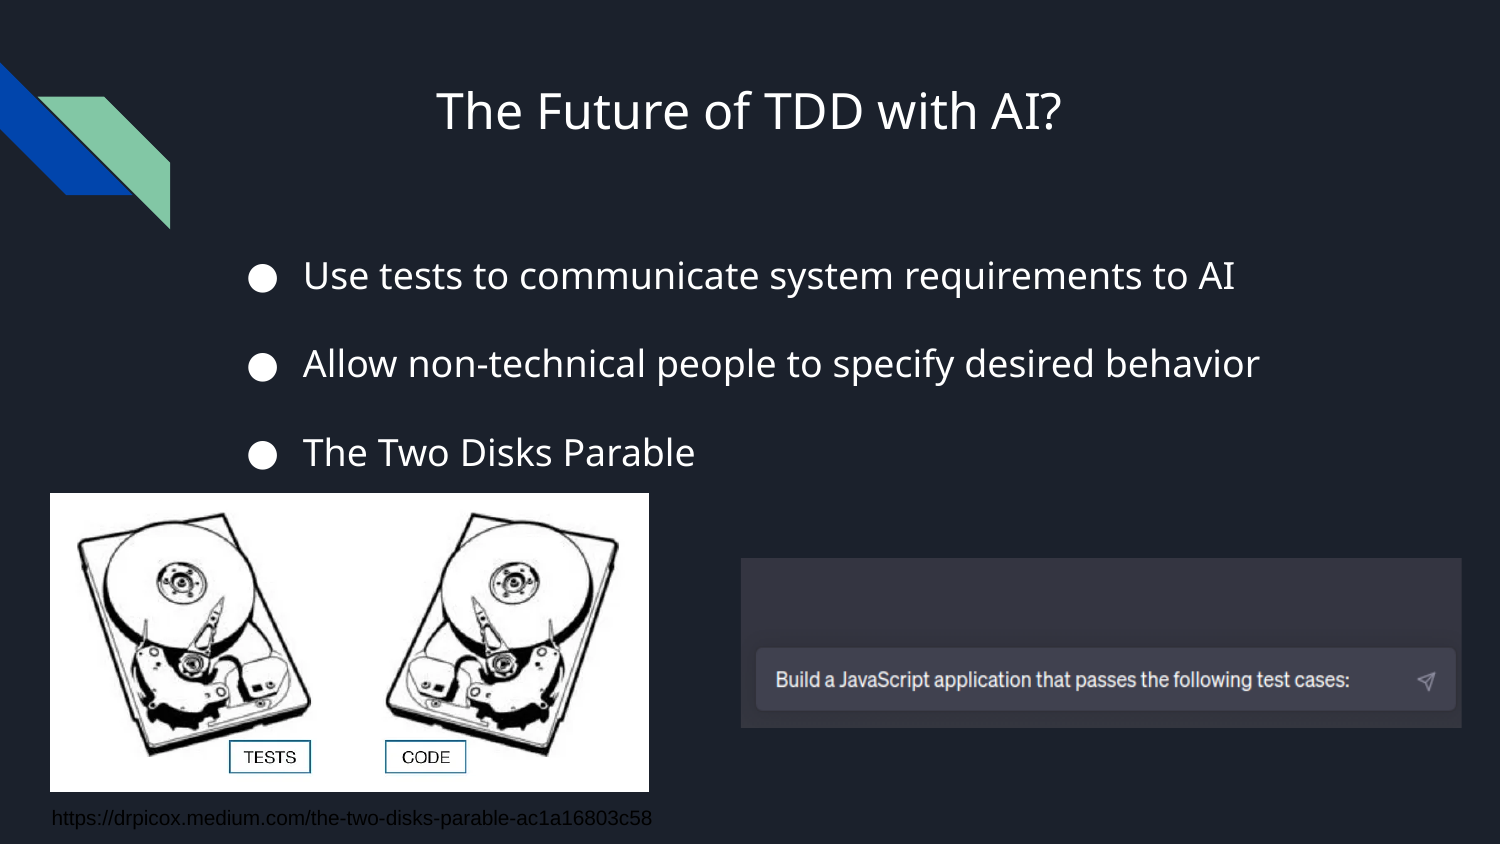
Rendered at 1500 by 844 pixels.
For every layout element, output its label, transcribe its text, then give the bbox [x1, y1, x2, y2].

picture [740, 557, 1462, 729]
list Use tests to communicate system requirements to AI Allow non-technical people to specify desired behavior The Two Disks Parable [212, 214, 1368, 693]
text_box https://drpicox.medium.com/the-two-disks-parable-ac1a16803c58 [36, 791, 741, 843]
title The Future of TDD with AI? [172, 64, 1328, 215]
picture [50, 493, 649, 793]
